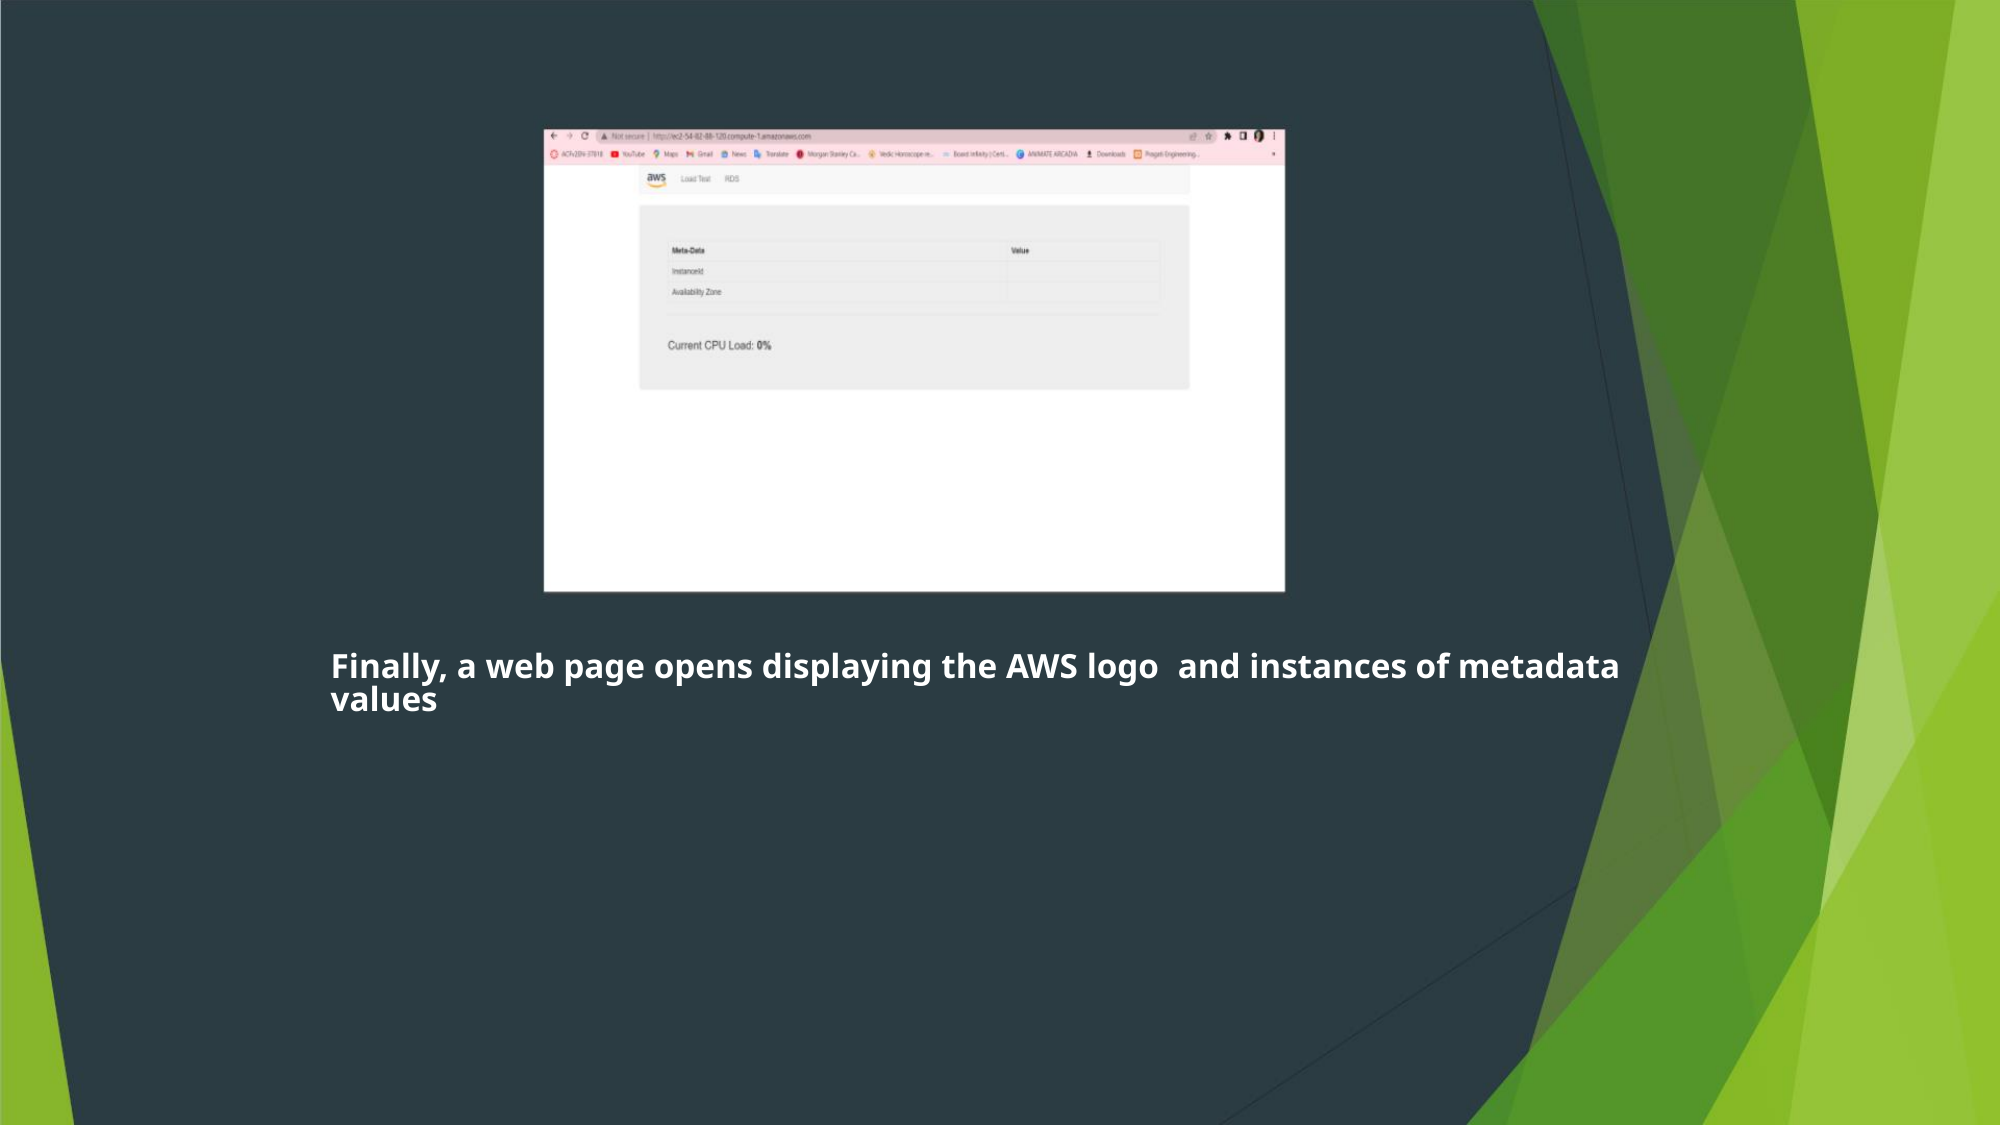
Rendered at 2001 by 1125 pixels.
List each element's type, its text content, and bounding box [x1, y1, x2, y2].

text_box [0, 0, 2000, 1125]
text_box Finally, a web page opens displaying the AWS logo and instances of metadata values [330, 651, 1715, 719]
